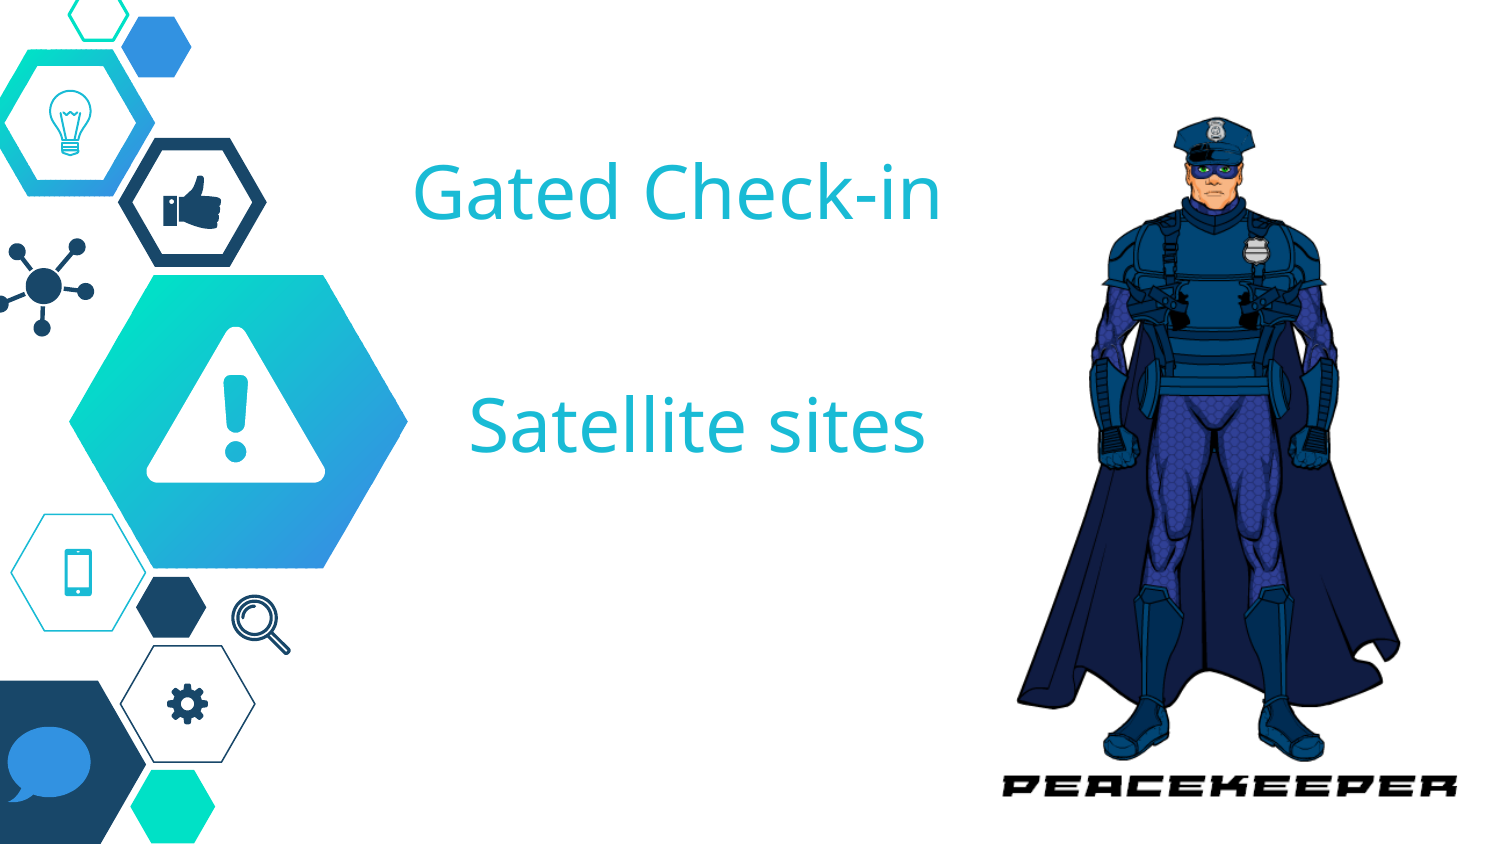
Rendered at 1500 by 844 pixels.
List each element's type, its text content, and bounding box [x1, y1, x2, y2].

picture [1000, 113, 1471, 807]
title Gated Check-in [215, 0, 1141, 251]
text_box [146, 326, 235, 483]
text_box Satellite sites [235, 149, 995, 483]
